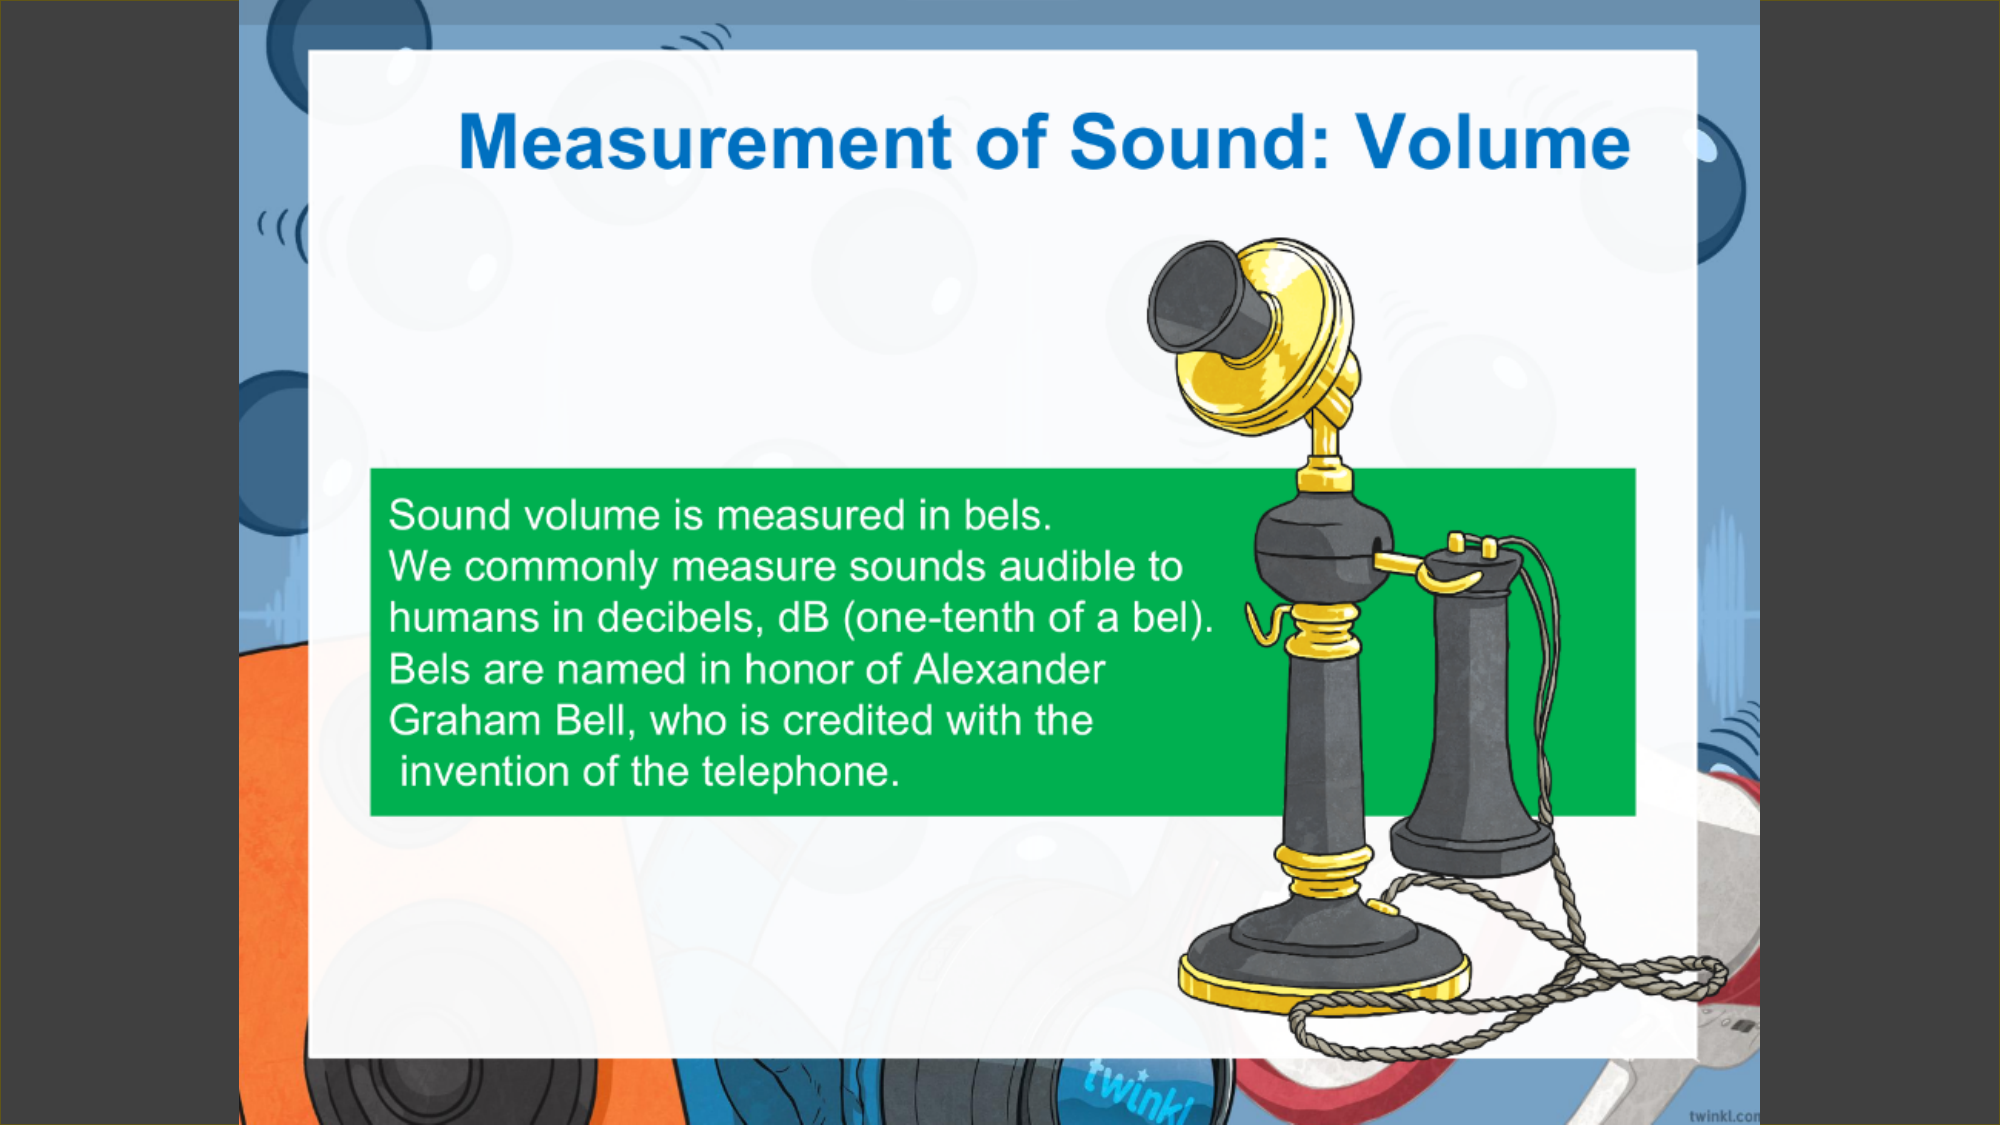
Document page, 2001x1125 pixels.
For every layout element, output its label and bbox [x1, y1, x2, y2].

text_box [1760, 0, 2000, 1125]
picture [239, 0, 1790, 1125]
text_box [0, 0, 239, 1125]
